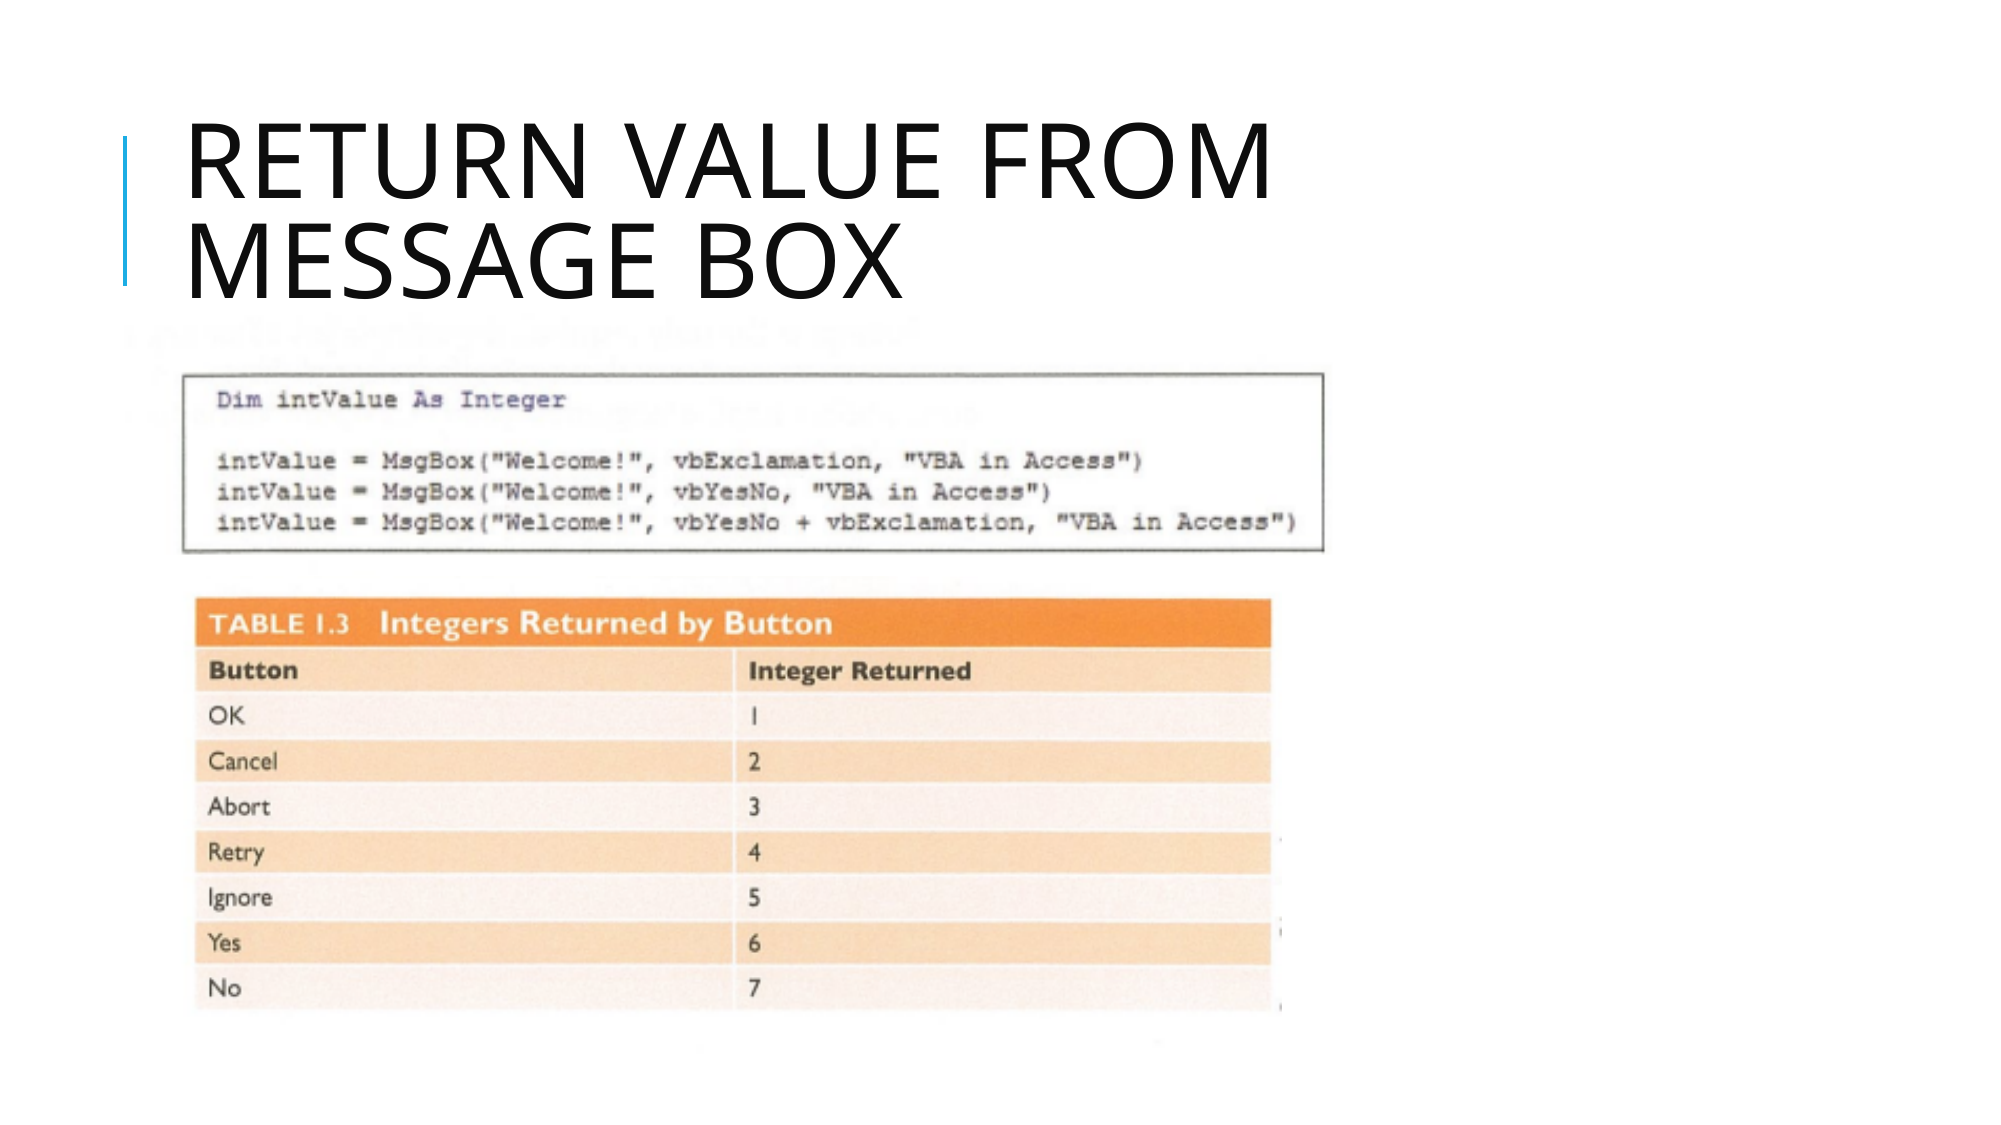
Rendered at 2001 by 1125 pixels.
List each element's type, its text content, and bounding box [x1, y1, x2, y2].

title Return value from Message Box [168, 96, 1763, 342]
picture [123, 312, 1374, 1054]
